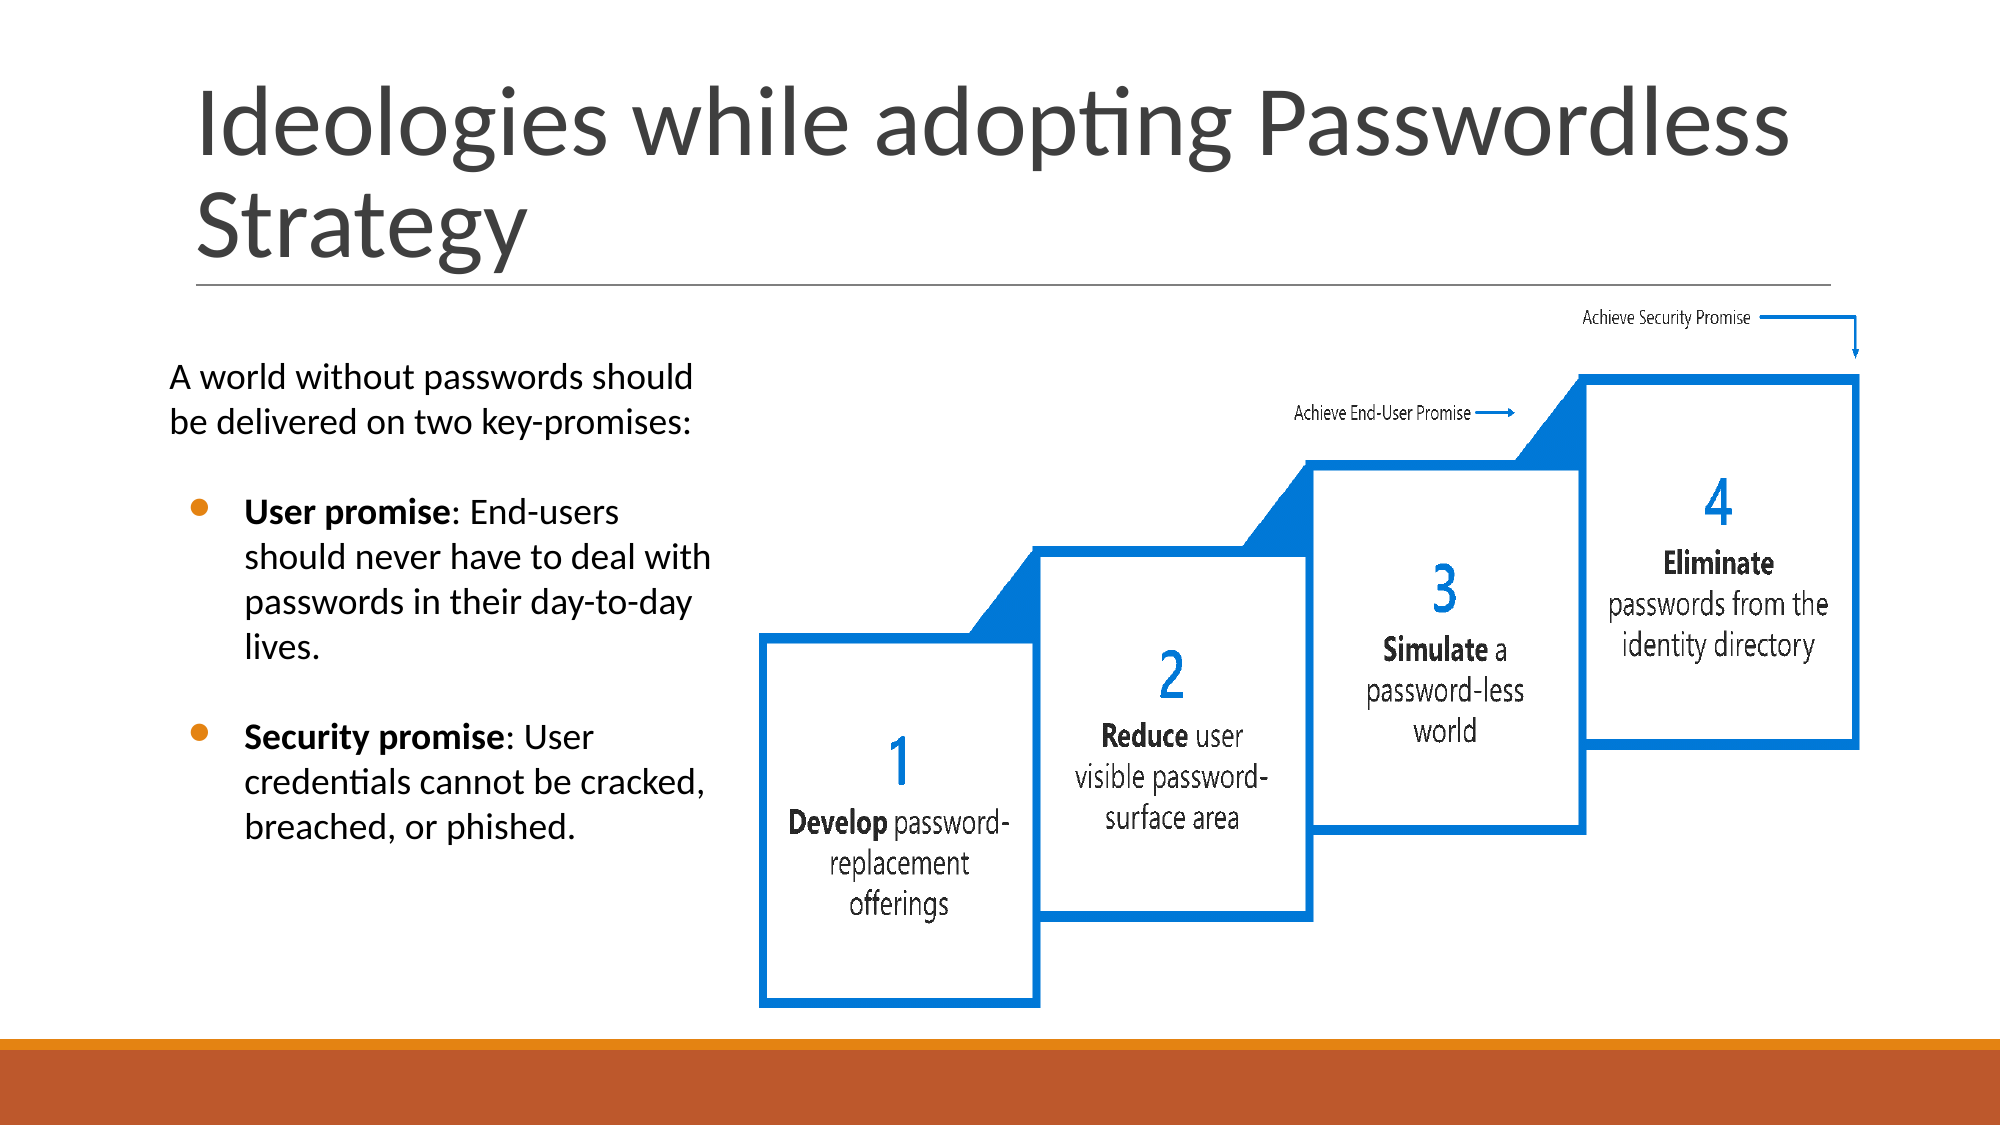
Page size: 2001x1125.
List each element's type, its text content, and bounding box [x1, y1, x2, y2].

text_box A world without passwords should be delivered on two key-promises: User promise: End-users should never have to deal with passwords in their day-to-day lives. Security promise: User credentials cannot be cracked, breached, or phished. [154, 336, 737, 1002]
title Ideologies while adopting Passwordless Strategy [180, 47, 1830, 285]
picture [759, 297, 1864, 1008]
